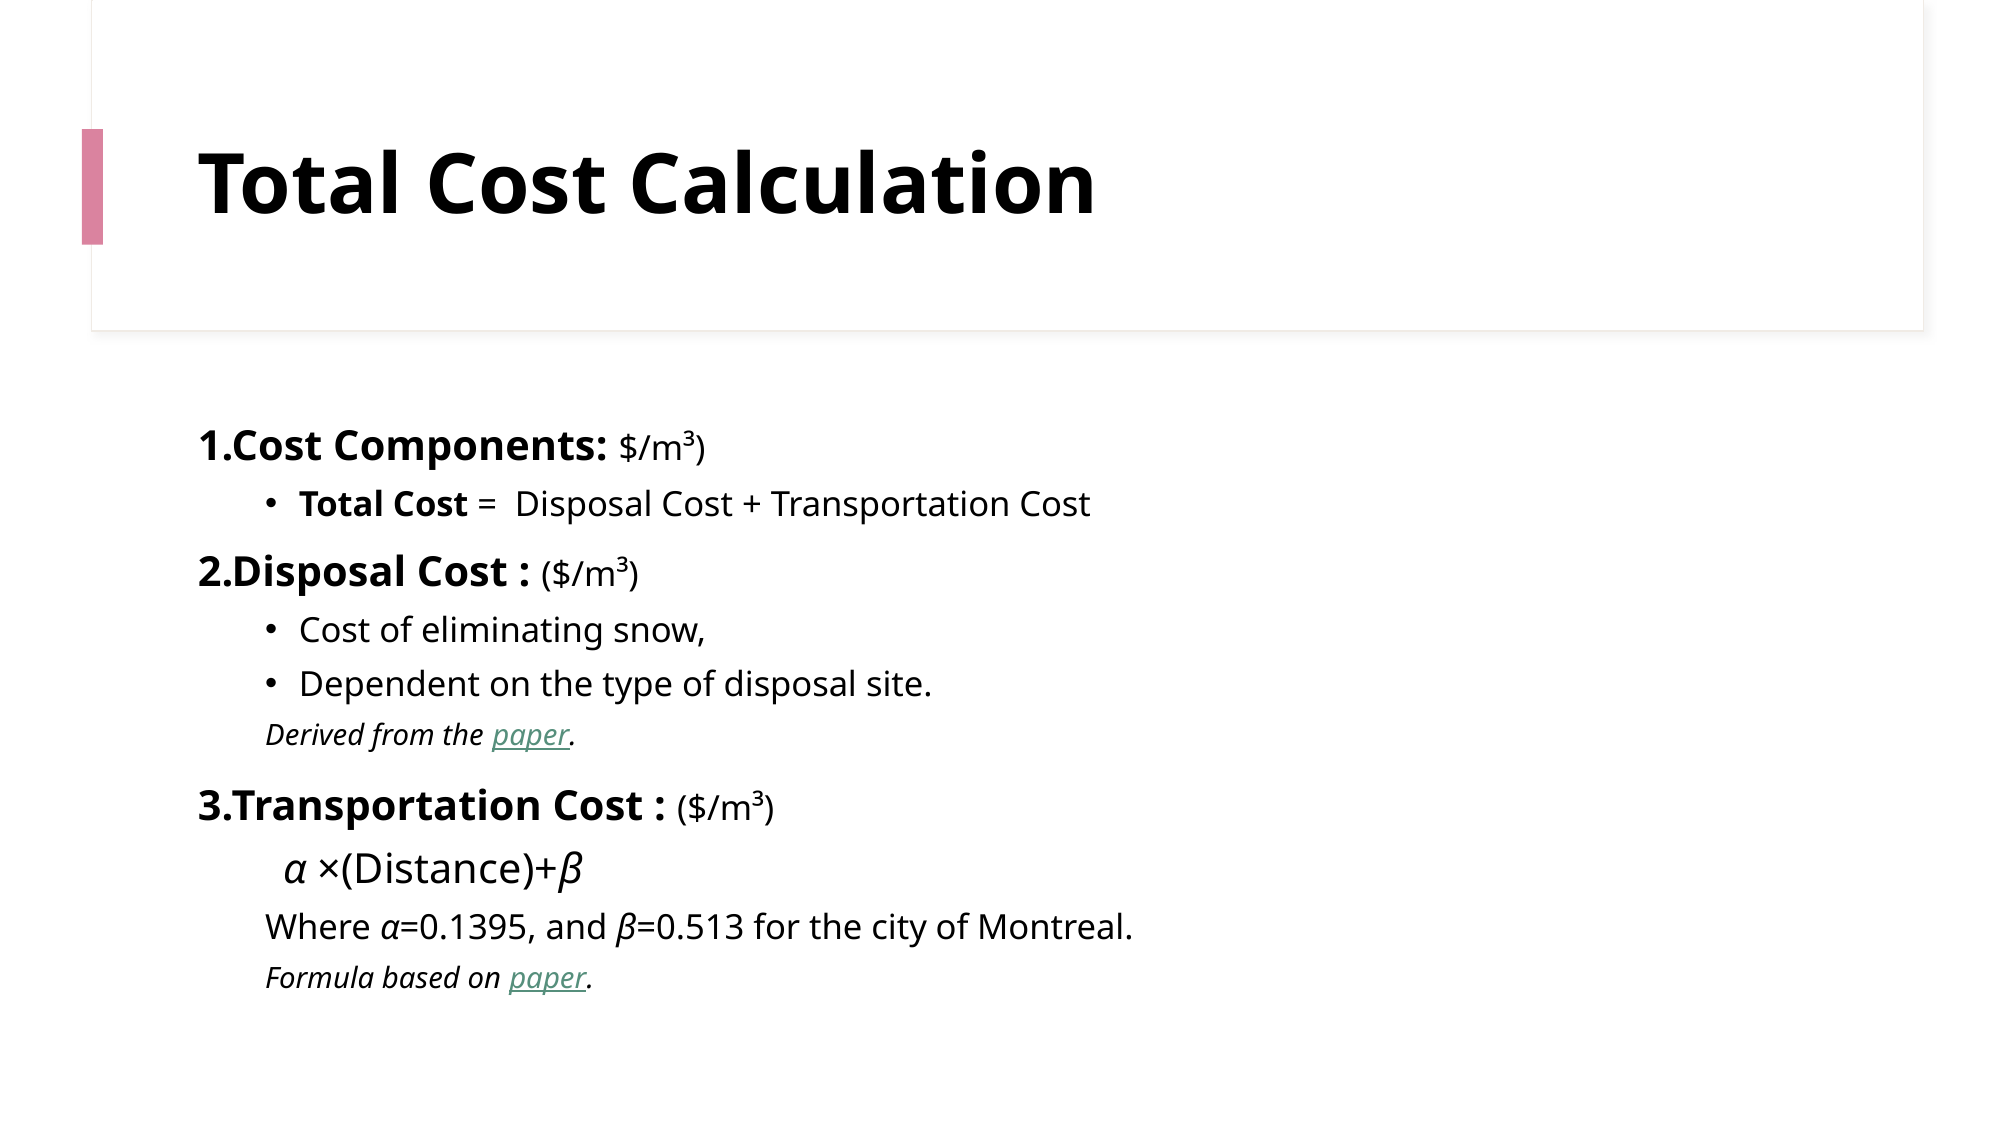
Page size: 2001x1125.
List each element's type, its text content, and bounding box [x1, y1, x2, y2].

title Total Cost Calculation [183, 90, 1851, 284]
list Cost Components: $/m³) Total Cost = Disposal Cost + Transportation Cost Disposal Cost : ($/m³) Cost of eliminating snow, Dependent on the type of disposal site. Derived from the paper. Transportation Cost : ($/m³) α ×(Distance)+β Where α=0.1395, and β=0.513 for the city of Montreal. Formula based on paper. [183, 406, 1851, 1013]
